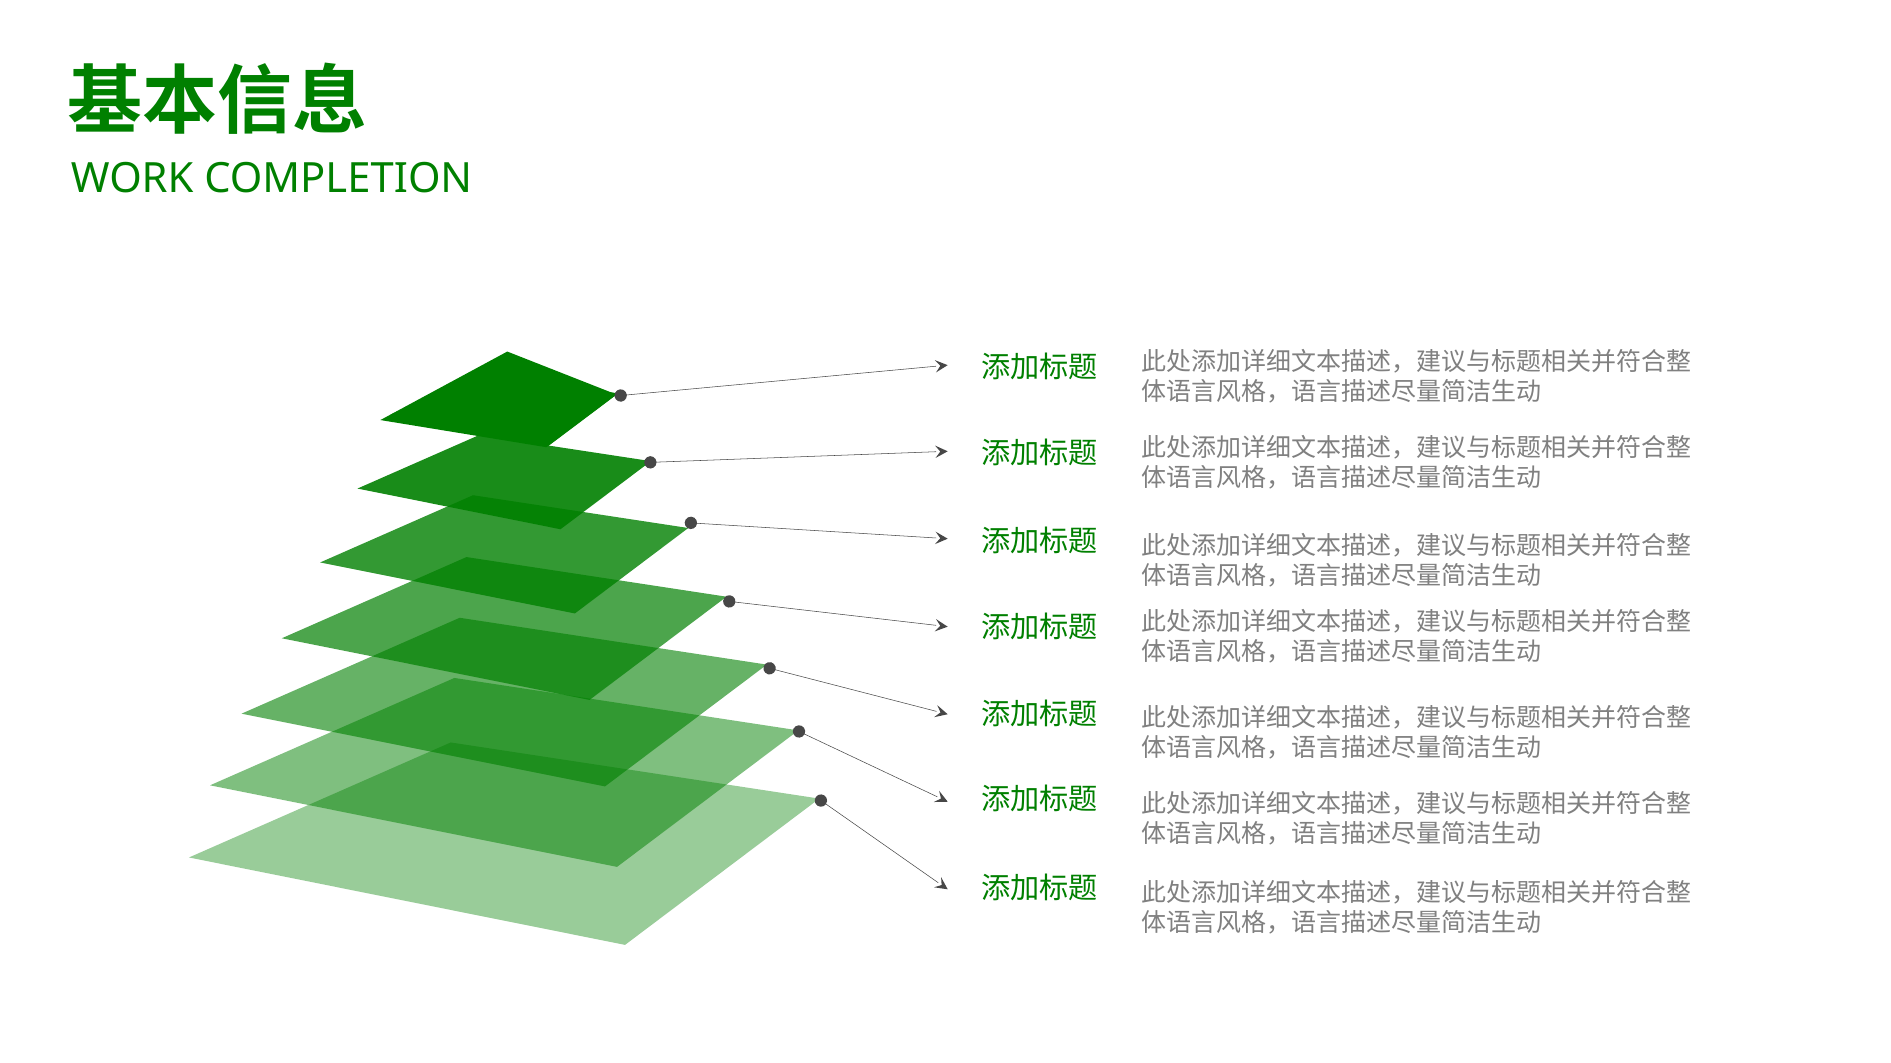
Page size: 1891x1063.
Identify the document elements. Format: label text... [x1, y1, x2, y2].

text_box 基本信息 [51, 43, 650, 151]
text_box [320, 507, 687, 614]
text_box [644, 451, 937, 469]
text_box [624, 366, 937, 401]
text_box [934, 360, 948, 373]
text_box [210, 715, 793, 867]
text_box 此处添加详细文本描述，建议与标题相关并符合整体语言风格，语言描述尽量简洁生动 [1141, 876, 1702, 937]
text_box 此处添加详细文本描述，建议与标题相关并符合整体语言风格，语言描述尽量简洁生动 [1141, 345, 1702, 406]
text_box WORK COMPLETION [70, 150, 662, 201]
text_box [933, 790, 948, 803]
text_box 添加标题 [980, 776, 1142, 825]
text_box [763, 662, 937, 712]
text_box 添加标题 [980, 865, 1142, 914]
text_box 添加标题 [980, 429, 1142, 478]
text_box 添加标题 [980, 343, 1142, 393]
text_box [380, 351, 619, 448]
text_box [934, 705, 948, 718]
text_box 此处添加详细文本描述，建议与标题相关并符合整体语言风格，语言描述尽量简洁生动 [1141, 431, 1702, 492]
text_box [934, 877, 948, 890]
text_box [934, 619, 948, 632]
text_box [357, 456, 645, 530]
text_box [814, 794, 939, 883]
text_box 添加标题 [980, 603, 1142, 653]
text_box 添加标题 [980, 690, 1142, 740]
text_box [188, 784, 815, 945]
text_box [935, 445, 948, 458]
text_box 此处添加详细文本描述，建议与标题相关并符合整体语言风格，语言描述尽量简洁生动 [1141, 529, 1702, 590]
text_box [934, 531, 948, 545]
text_box 此处添加详细文本描述，建议与标题相关并符合整体语言风格，语言描述尽量简洁生动 [1141, 701, 1702, 762]
text_box [792, 725, 938, 797]
text_box 此处添加详细文本描述，建议与标题相关并符合整体语言风格，语言描述尽量简洁生动 [1141, 787, 1702, 848]
text_box 此处添加详细文本描述，建议与标题相关并符合整体语言风格，语言描述尽量简洁生动 [1141, 605, 1702, 666]
text_box [281, 580, 725, 700]
text_box [684, 516, 937, 539]
text_box [723, 595, 937, 626]
text_box 添加标题 [980, 518, 1142, 567]
text_box [241, 648, 764, 787]
